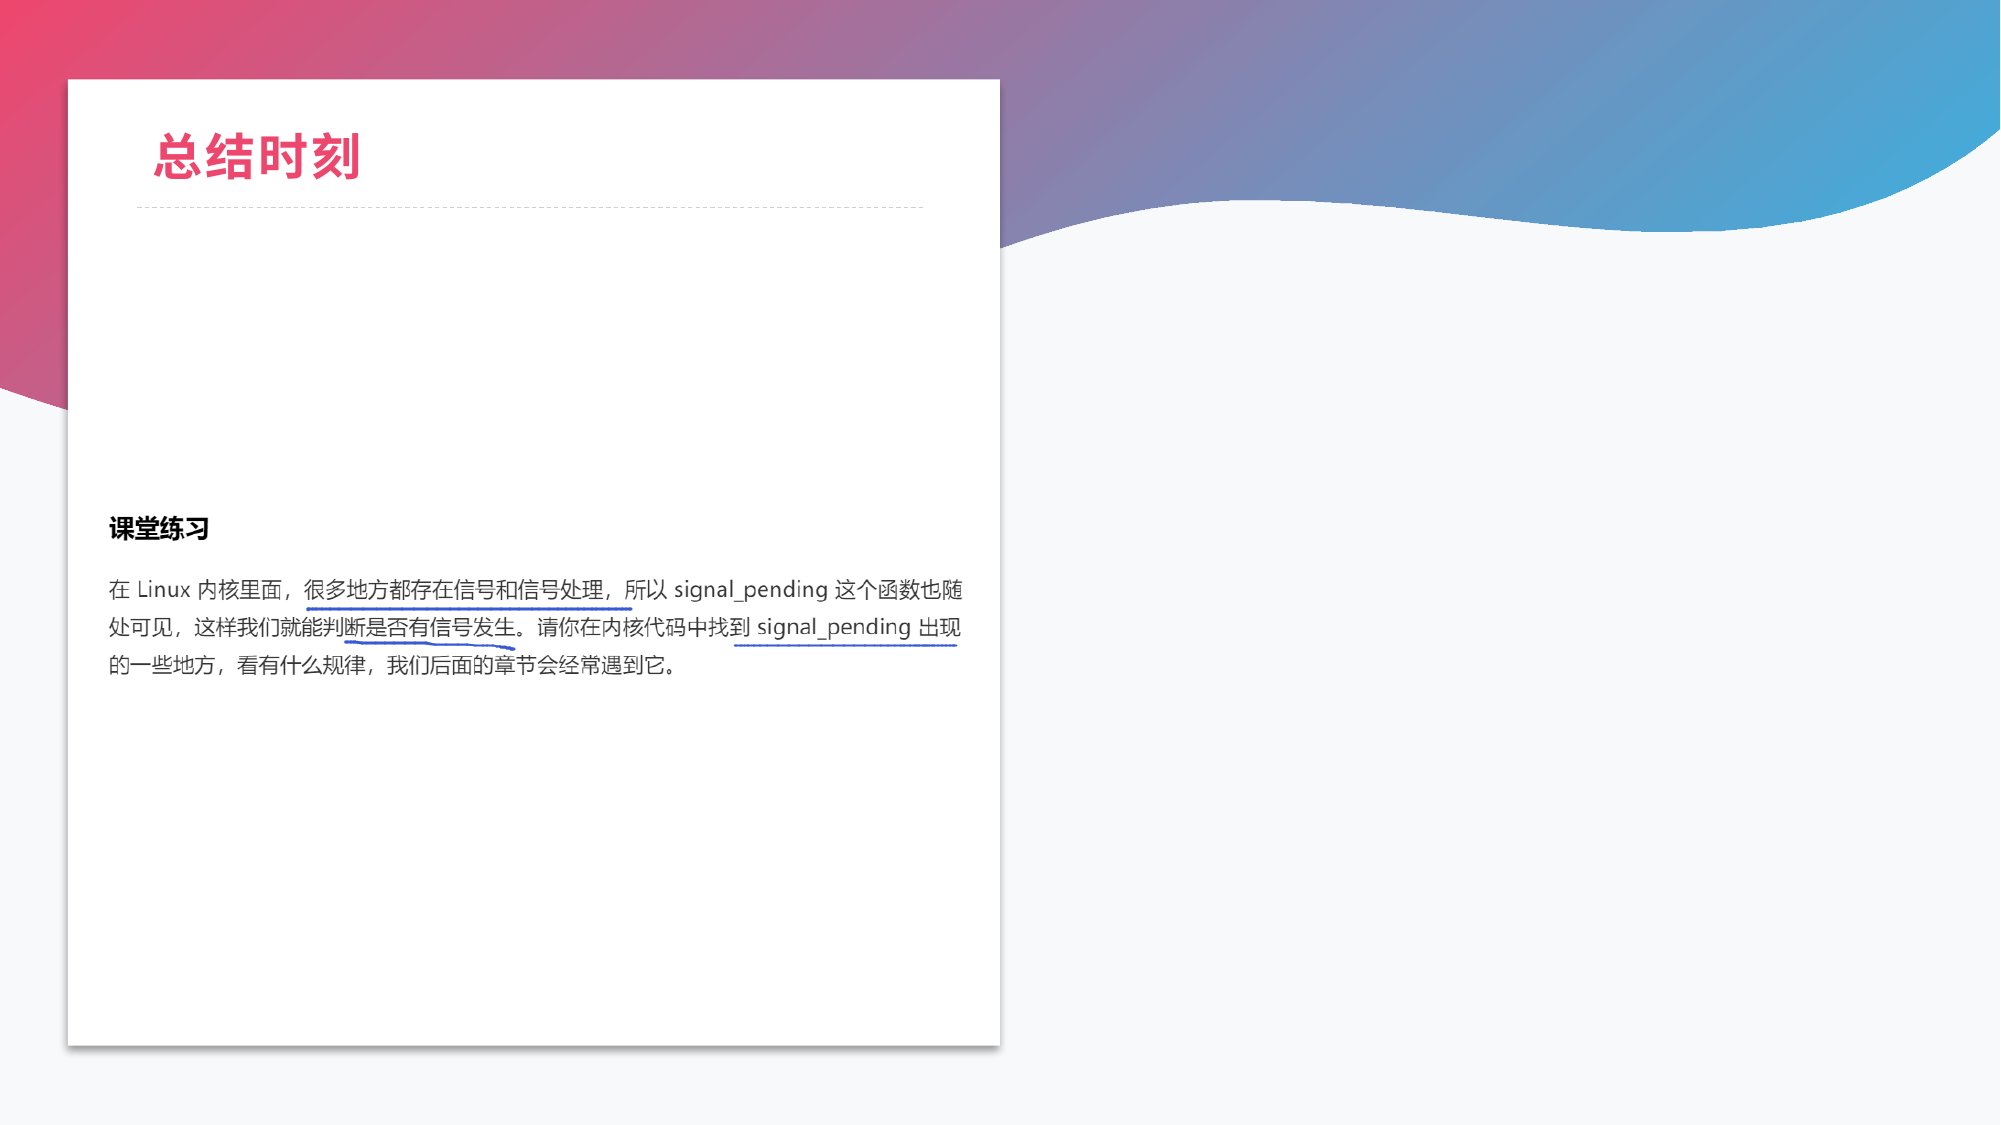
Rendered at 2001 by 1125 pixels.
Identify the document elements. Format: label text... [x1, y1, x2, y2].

picture [85, 489, 993, 712]
title 总结时刻 [137, 111, 924, 208]
